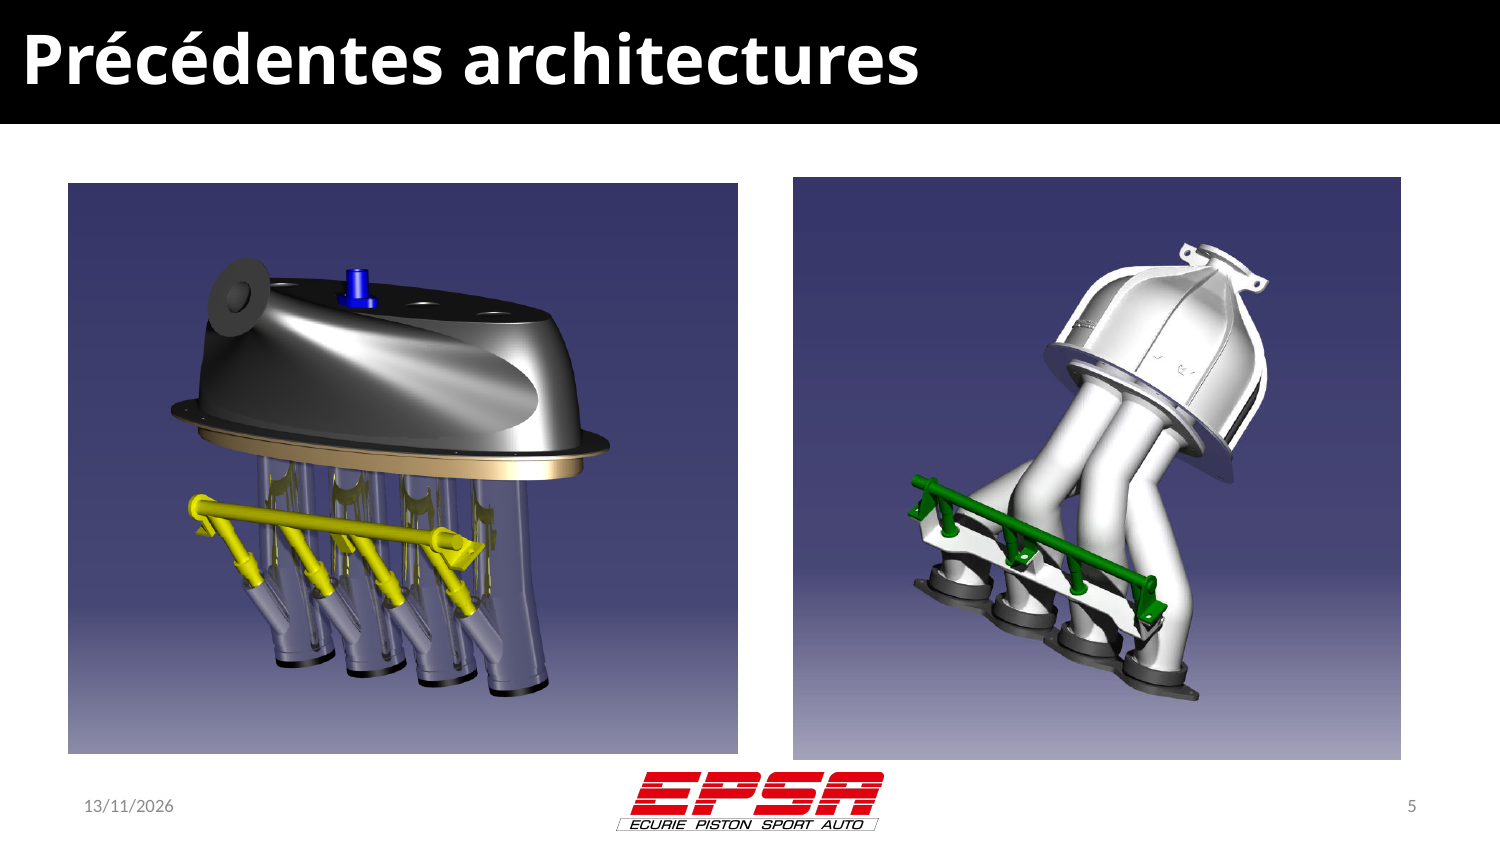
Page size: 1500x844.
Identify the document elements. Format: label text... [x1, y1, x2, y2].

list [68, 183, 738, 754]
picture [616, 772, 884, 831]
title Précédentes architectures [6, 13, 1475, 111]
slide_number 5 [1094, 782, 1432, 827]
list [793, 177, 1401, 760]
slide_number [68, 782, 406, 827]
